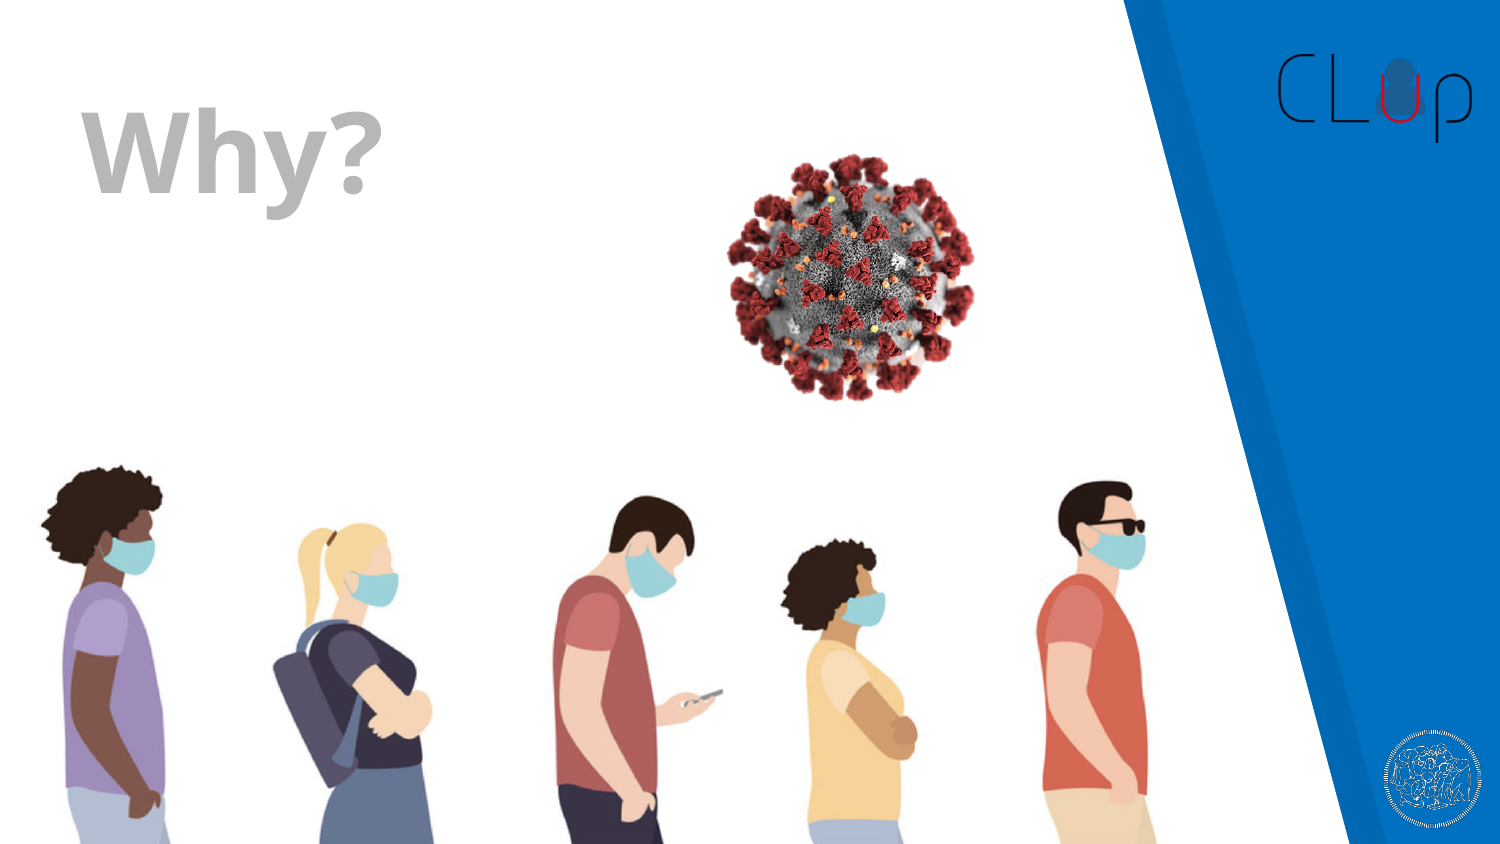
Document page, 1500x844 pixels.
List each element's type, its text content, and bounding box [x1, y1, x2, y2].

picture [1278, 53, 1472, 143]
picture [11, 416, 1189, 844]
picture [1374, 723, 1488, 844]
picture [711, 128, 997, 415]
text_box Why? [66, 82, 552, 232]
